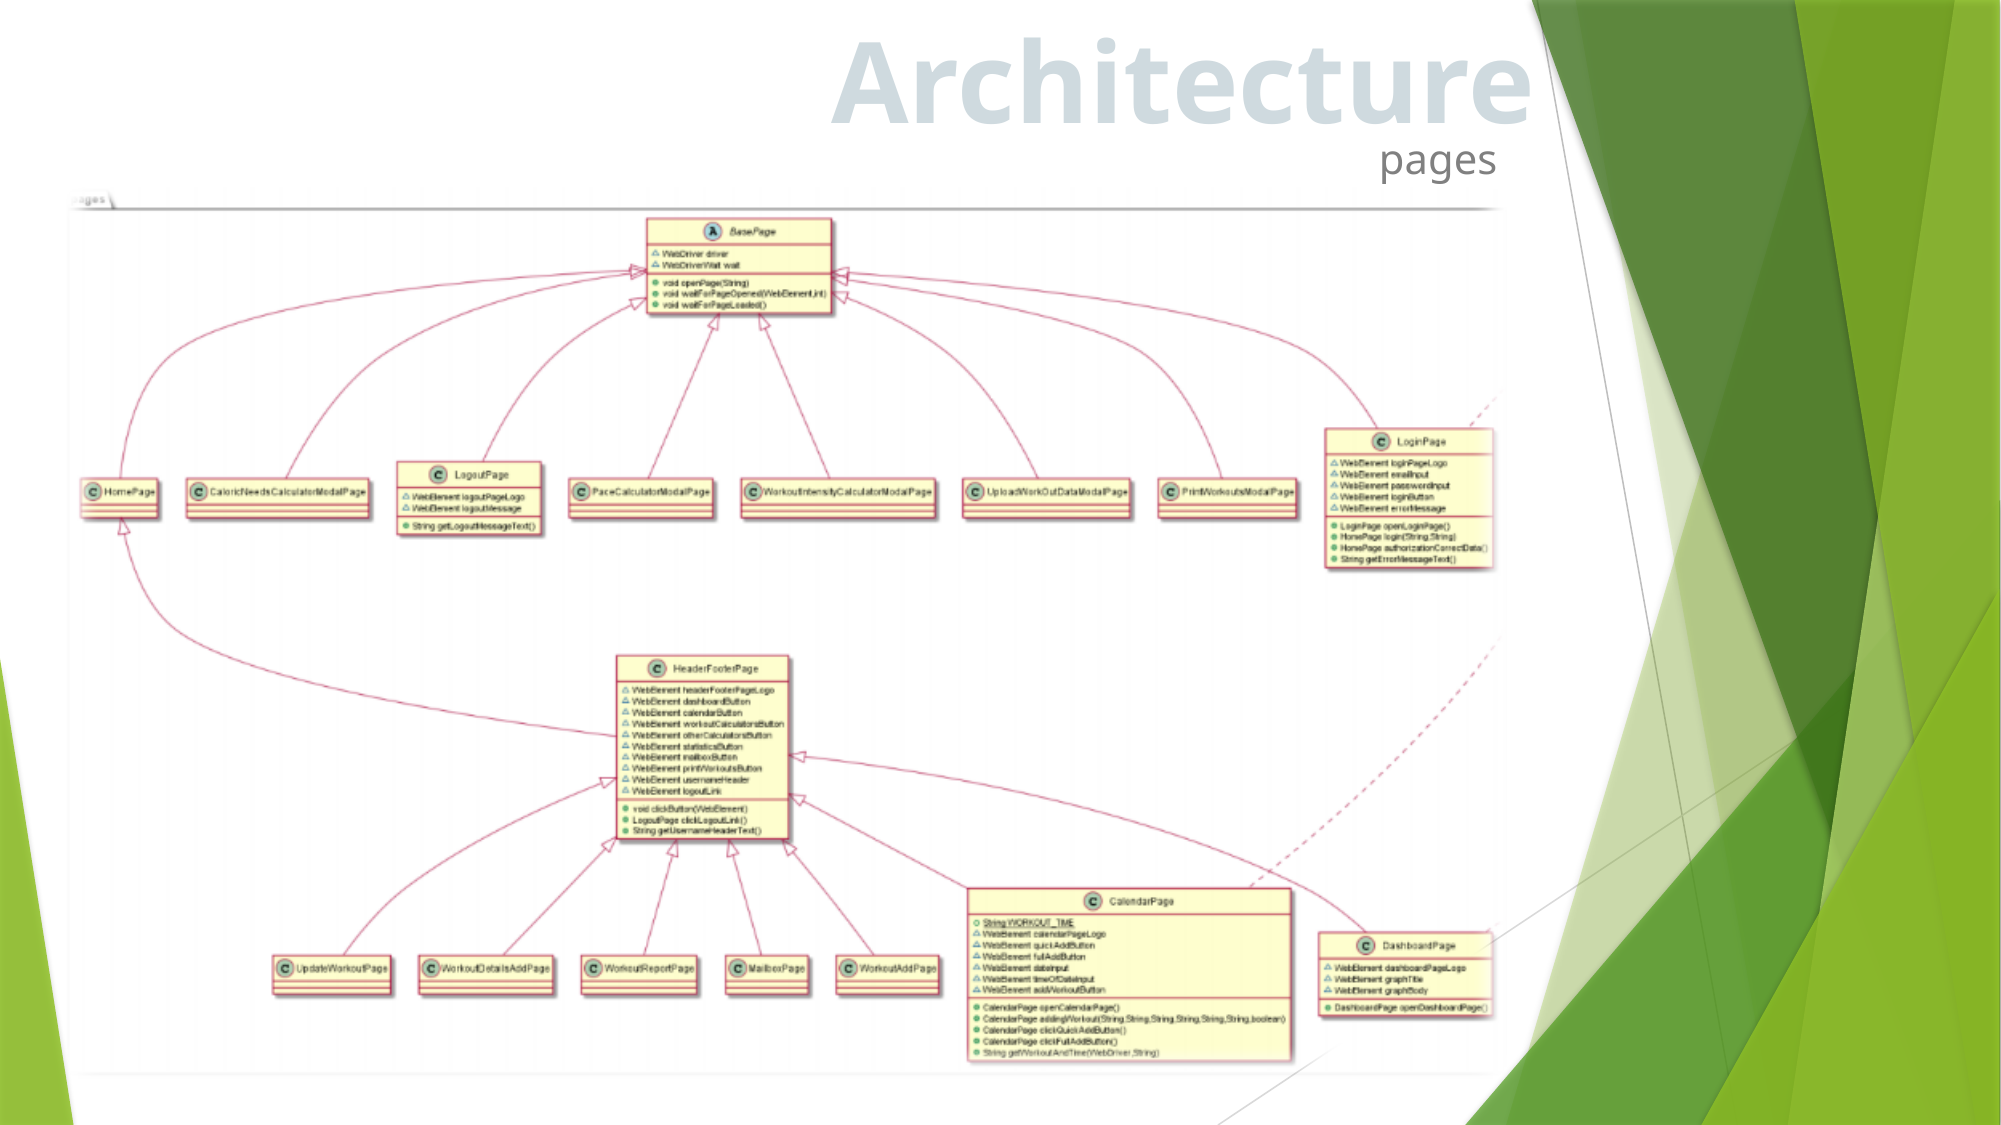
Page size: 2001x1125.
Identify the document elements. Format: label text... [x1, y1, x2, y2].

text_box Architecture [816, 3, 1550, 154]
picture [65, 187, 1508, 1079]
text_box pages [1364, 125, 1528, 203]
